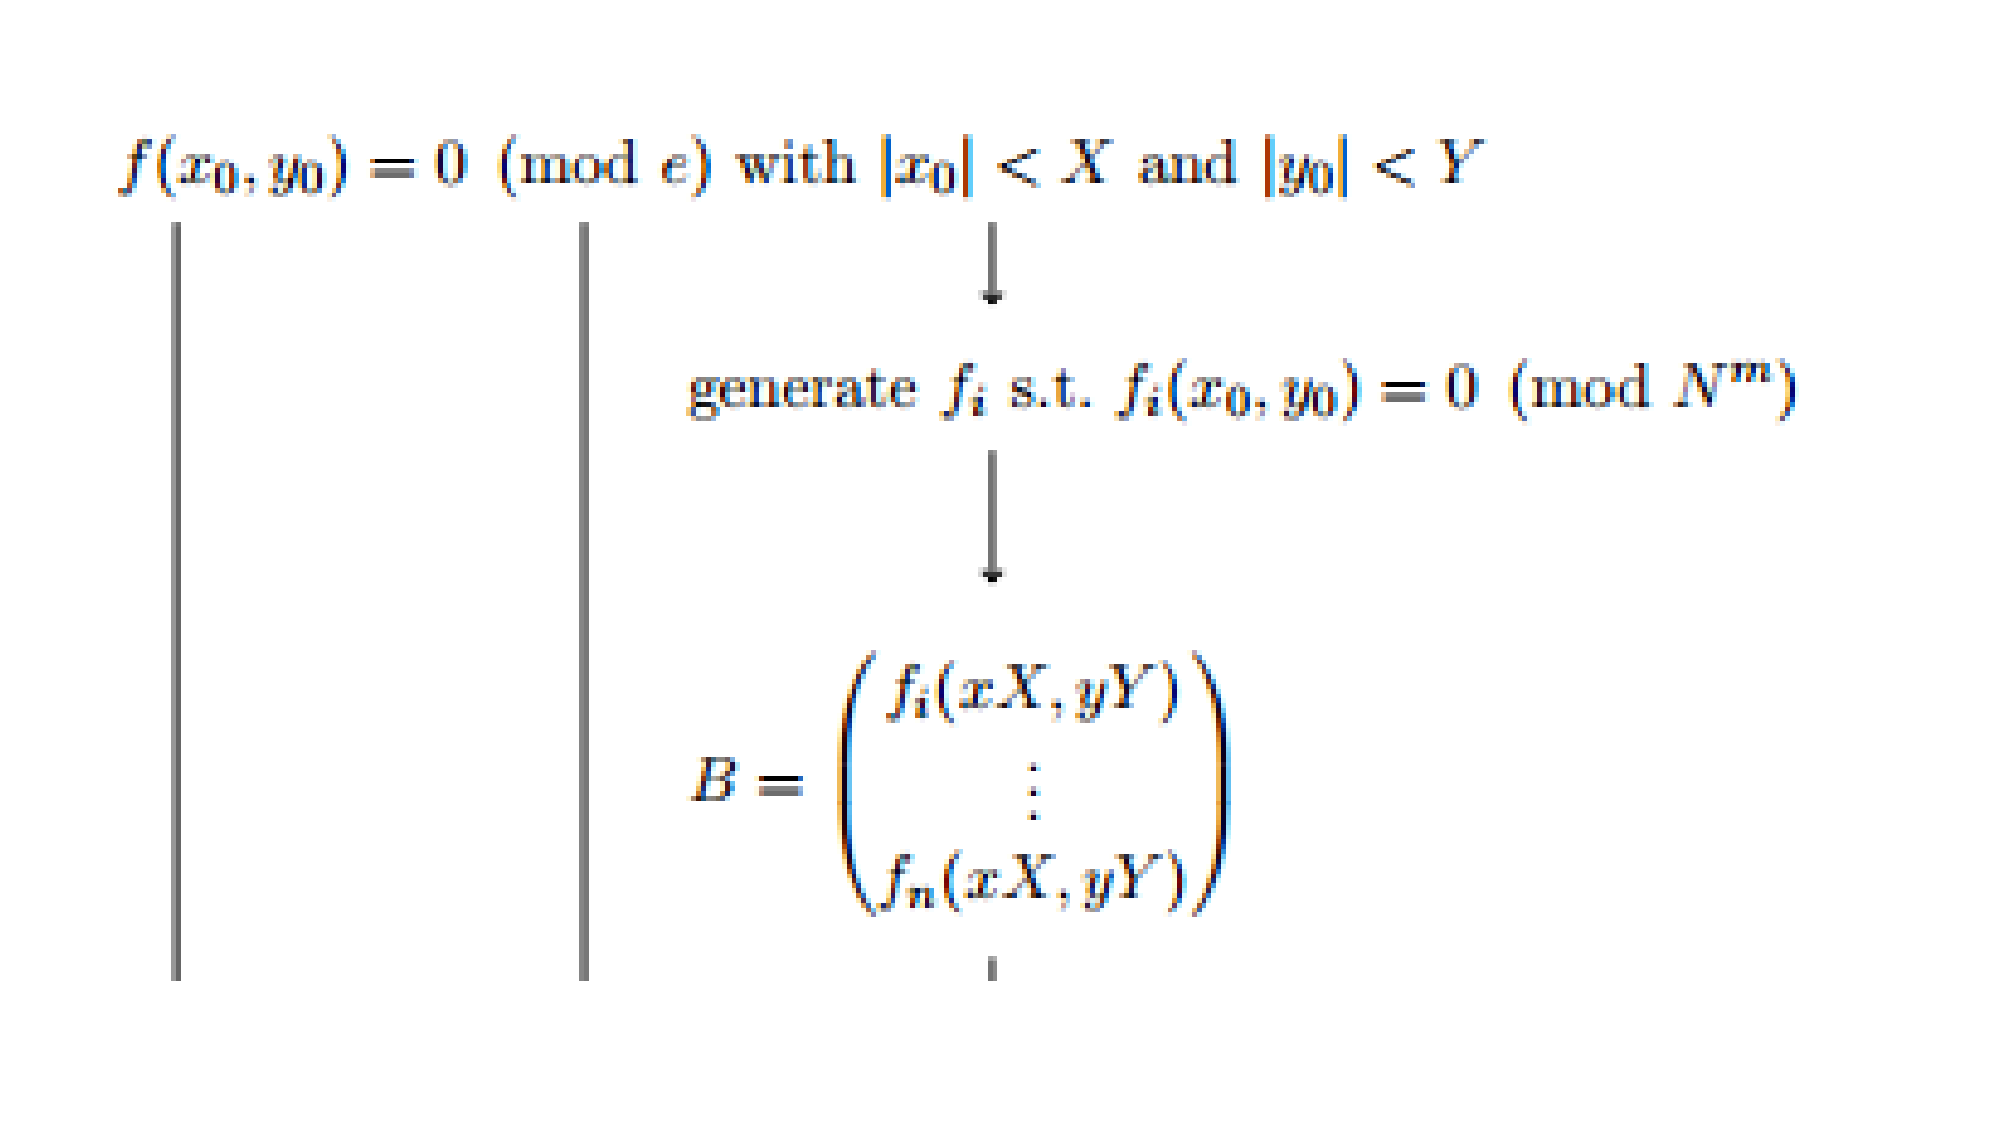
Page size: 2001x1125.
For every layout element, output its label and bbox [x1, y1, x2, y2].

picture [55, 91, 1868, 981]
